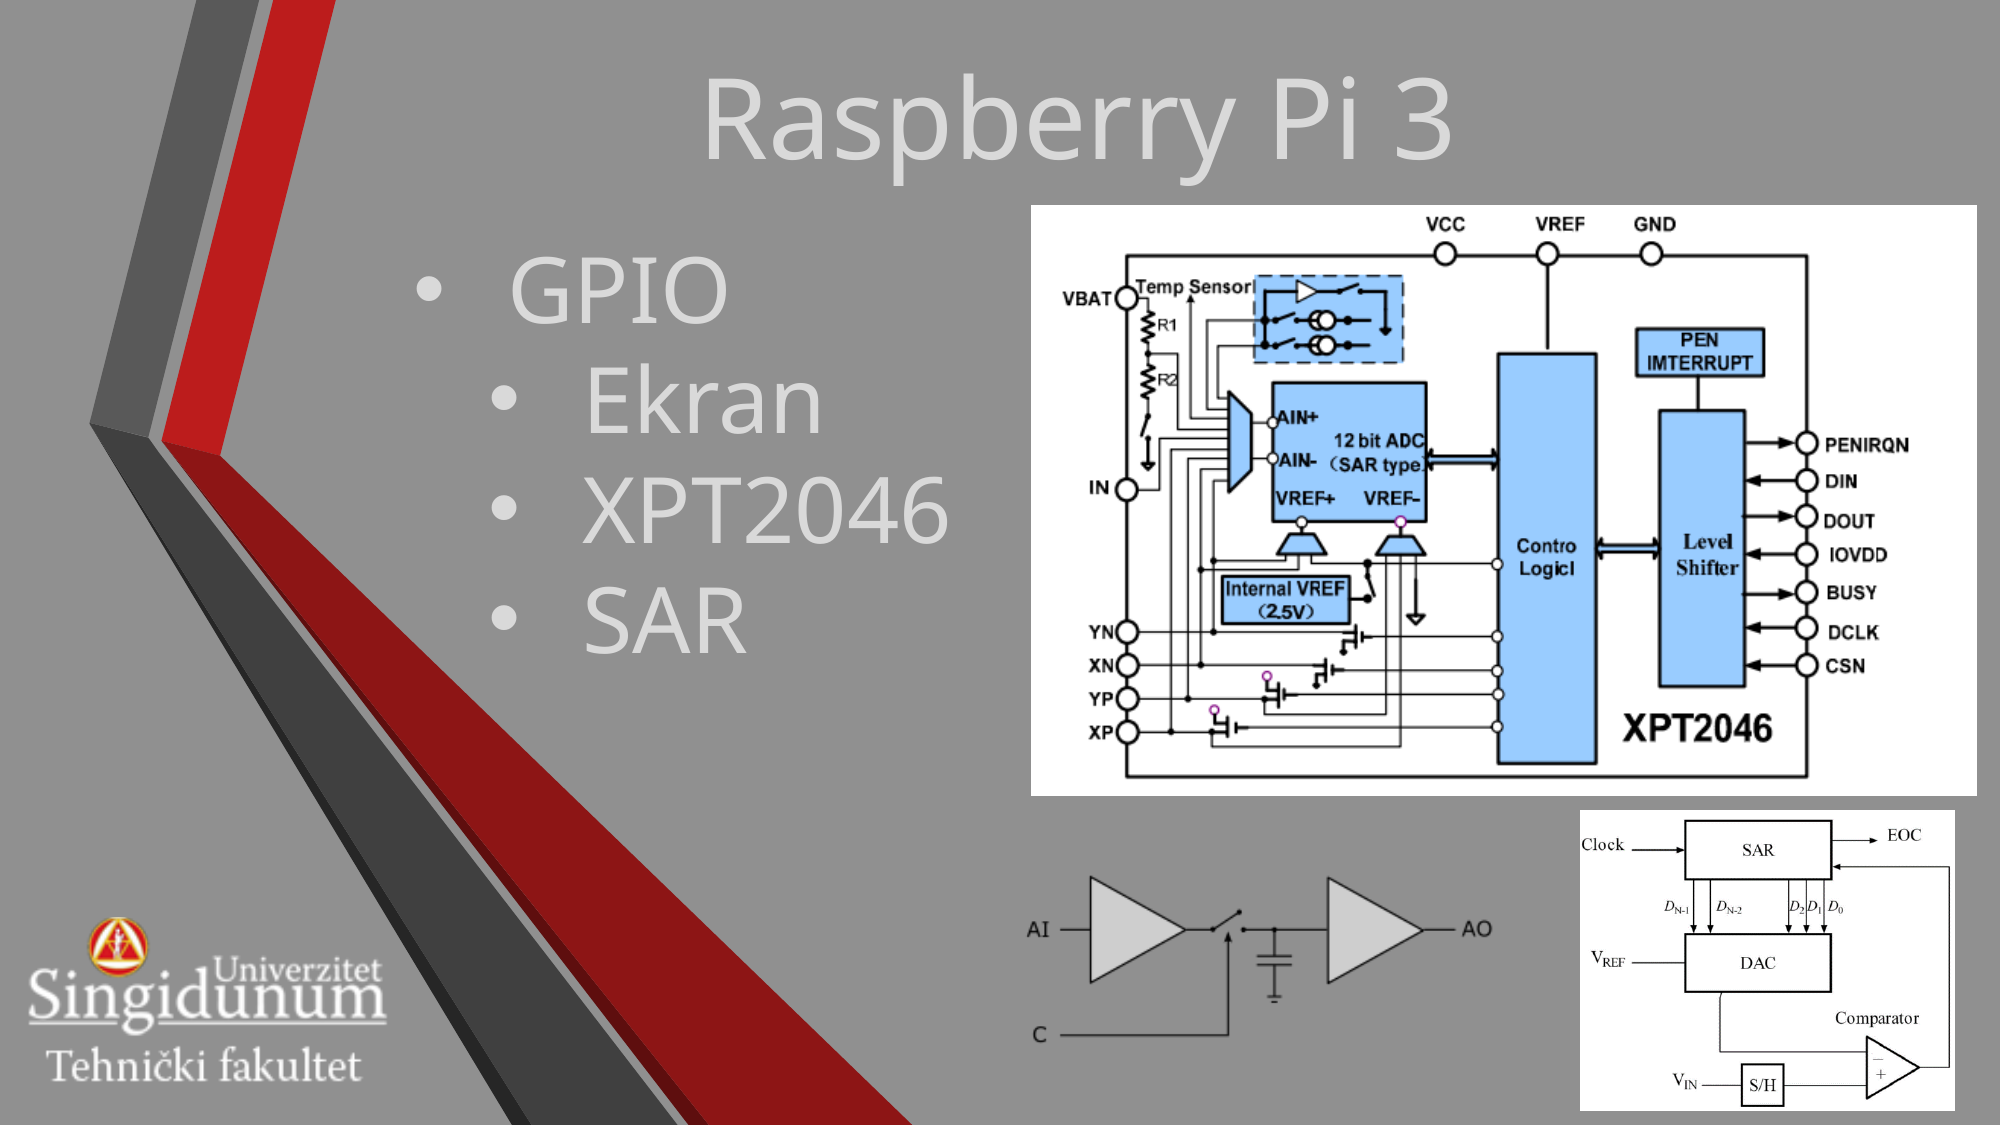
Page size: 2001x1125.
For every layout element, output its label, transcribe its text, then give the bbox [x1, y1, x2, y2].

text_box Raspberry Pi 3 [201, 39, 1955, 190]
picture [1031, 205, 1978, 796]
picture [1580, 809, 1955, 1111]
text_box GPIO Ekran XPT2046 SAR [398, 224, 968, 680]
picture [0, 917, 465, 1125]
picture [1015, 862, 1505, 1059]
